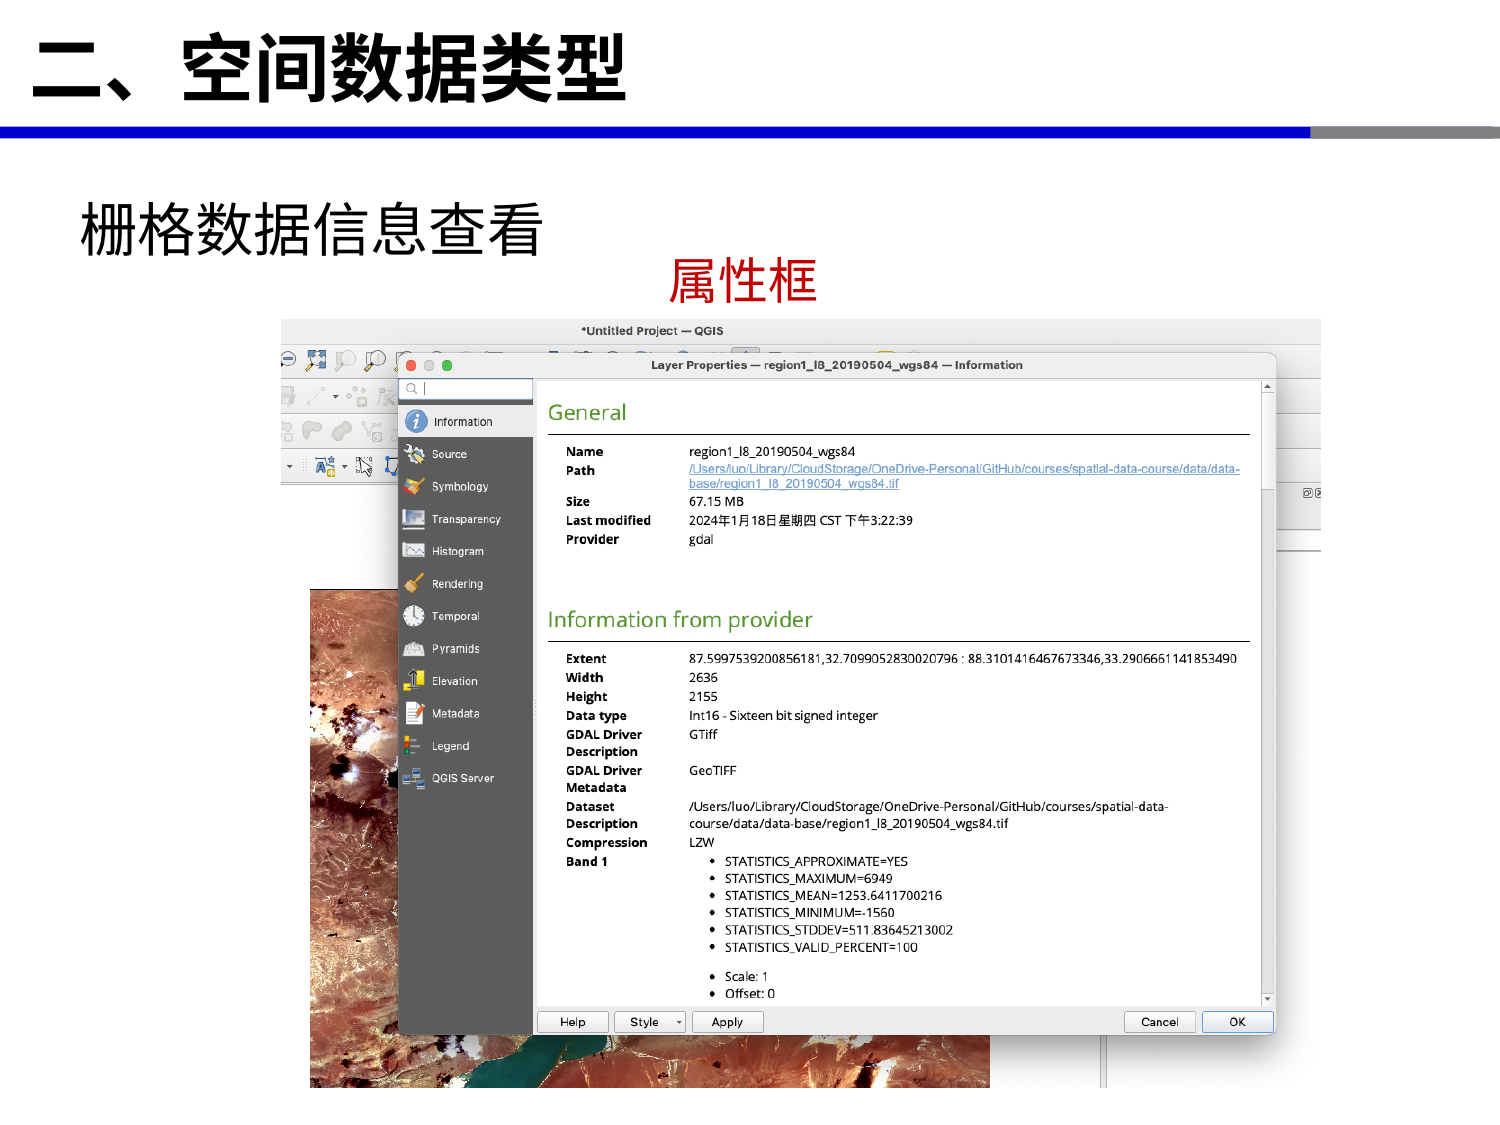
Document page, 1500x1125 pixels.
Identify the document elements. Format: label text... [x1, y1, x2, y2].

text_box 栅格数据信息查看 [64, 151, 660, 271]
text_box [281, 242, 1321, 1088]
title 二、空间数据类型 [0, 1, 1479, 132]
